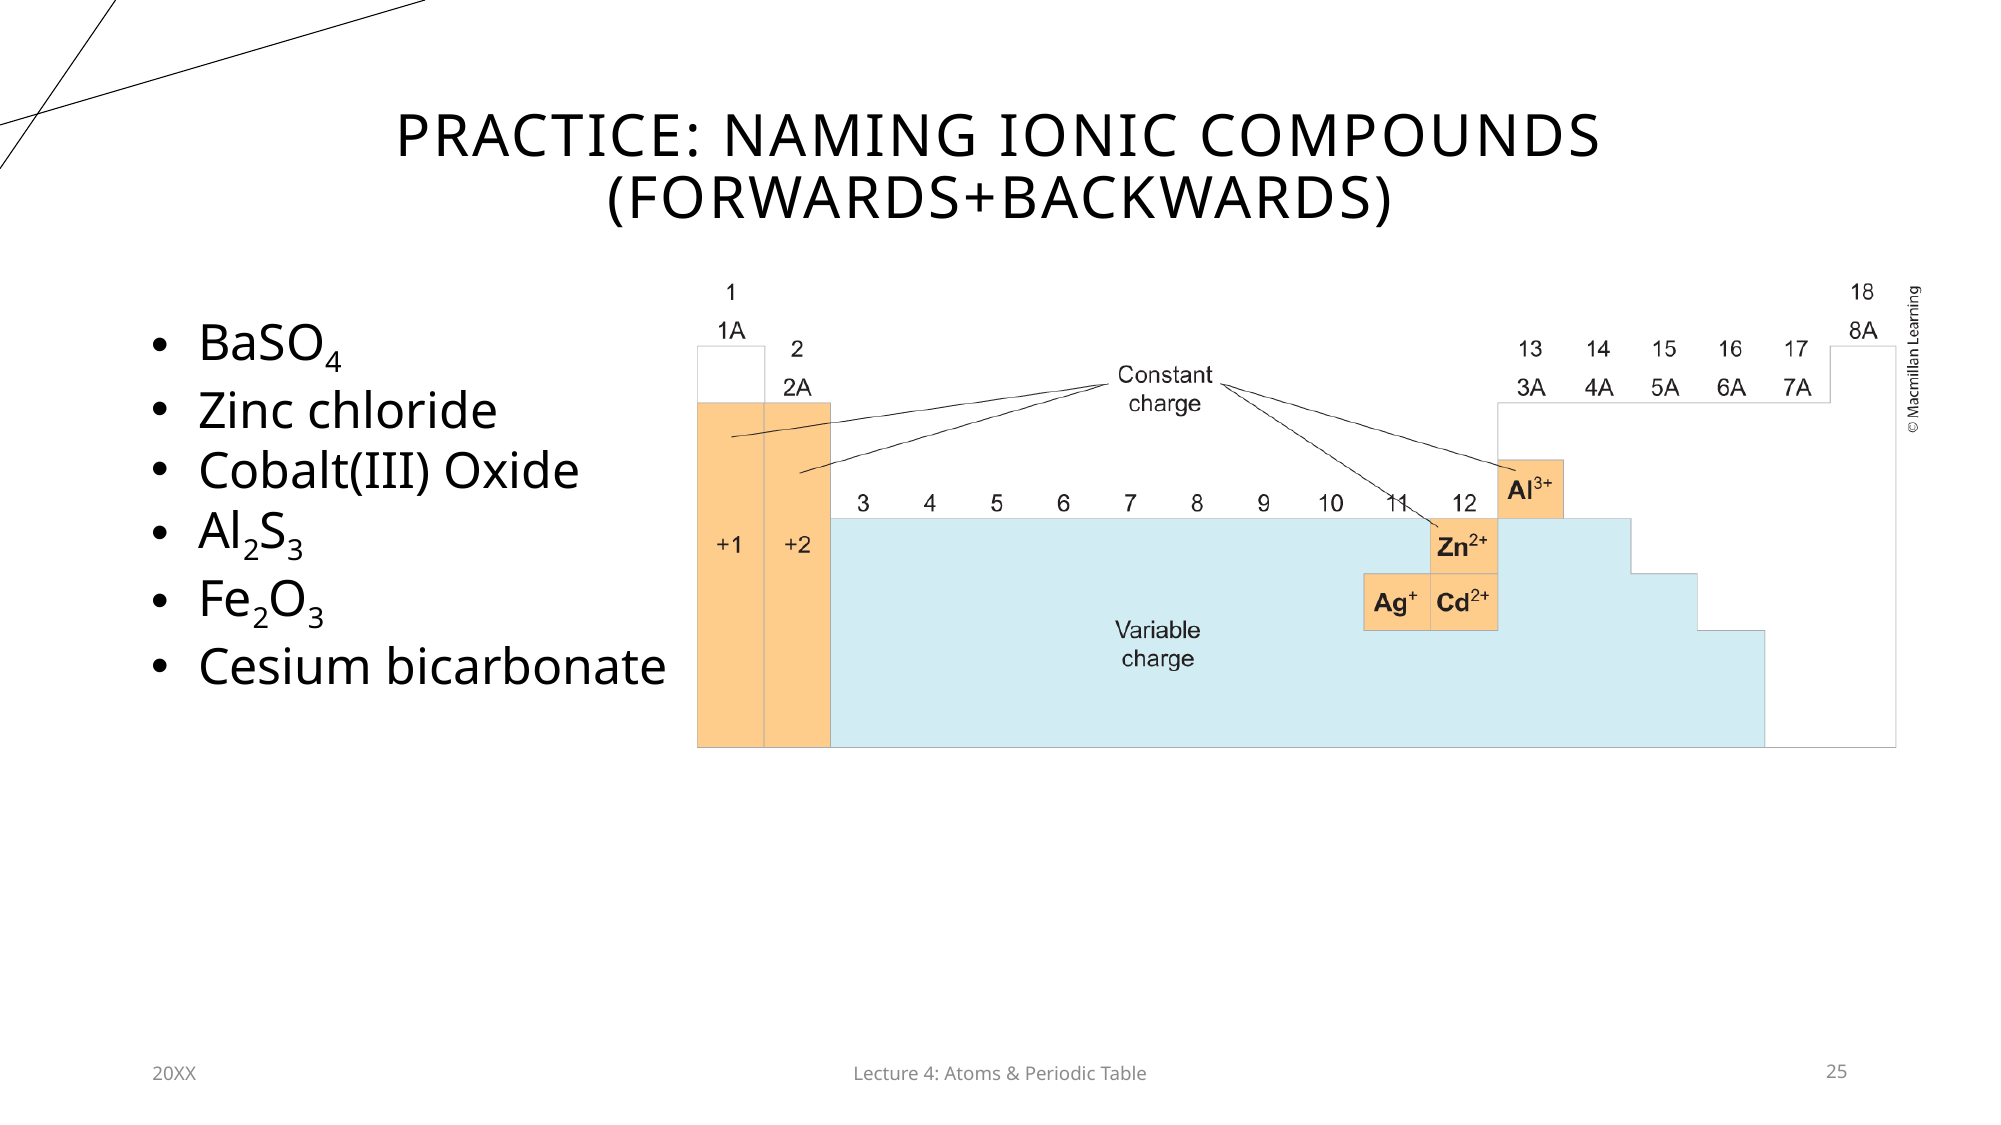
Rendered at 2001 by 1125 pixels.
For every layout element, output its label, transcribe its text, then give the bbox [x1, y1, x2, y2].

picture [691, 277, 1927, 753]
slide_number 25 [1412, 1042, 1863, 1103]
title Practice: naming ionic compounds (forwards+backwards) [137, 59, 1863, 278]
text_box BaSO4 Zinc chloride Cobalt(III) Oxide Al2S3 Fe2O3 Cesium bicarbonate [136, 302, 691, 703]
slide_number 20XX [137, 1042, 588, 1103]
footer Lecture 4: Atoms & Periodic Table​ [662, 1042, 1338, 1103]
